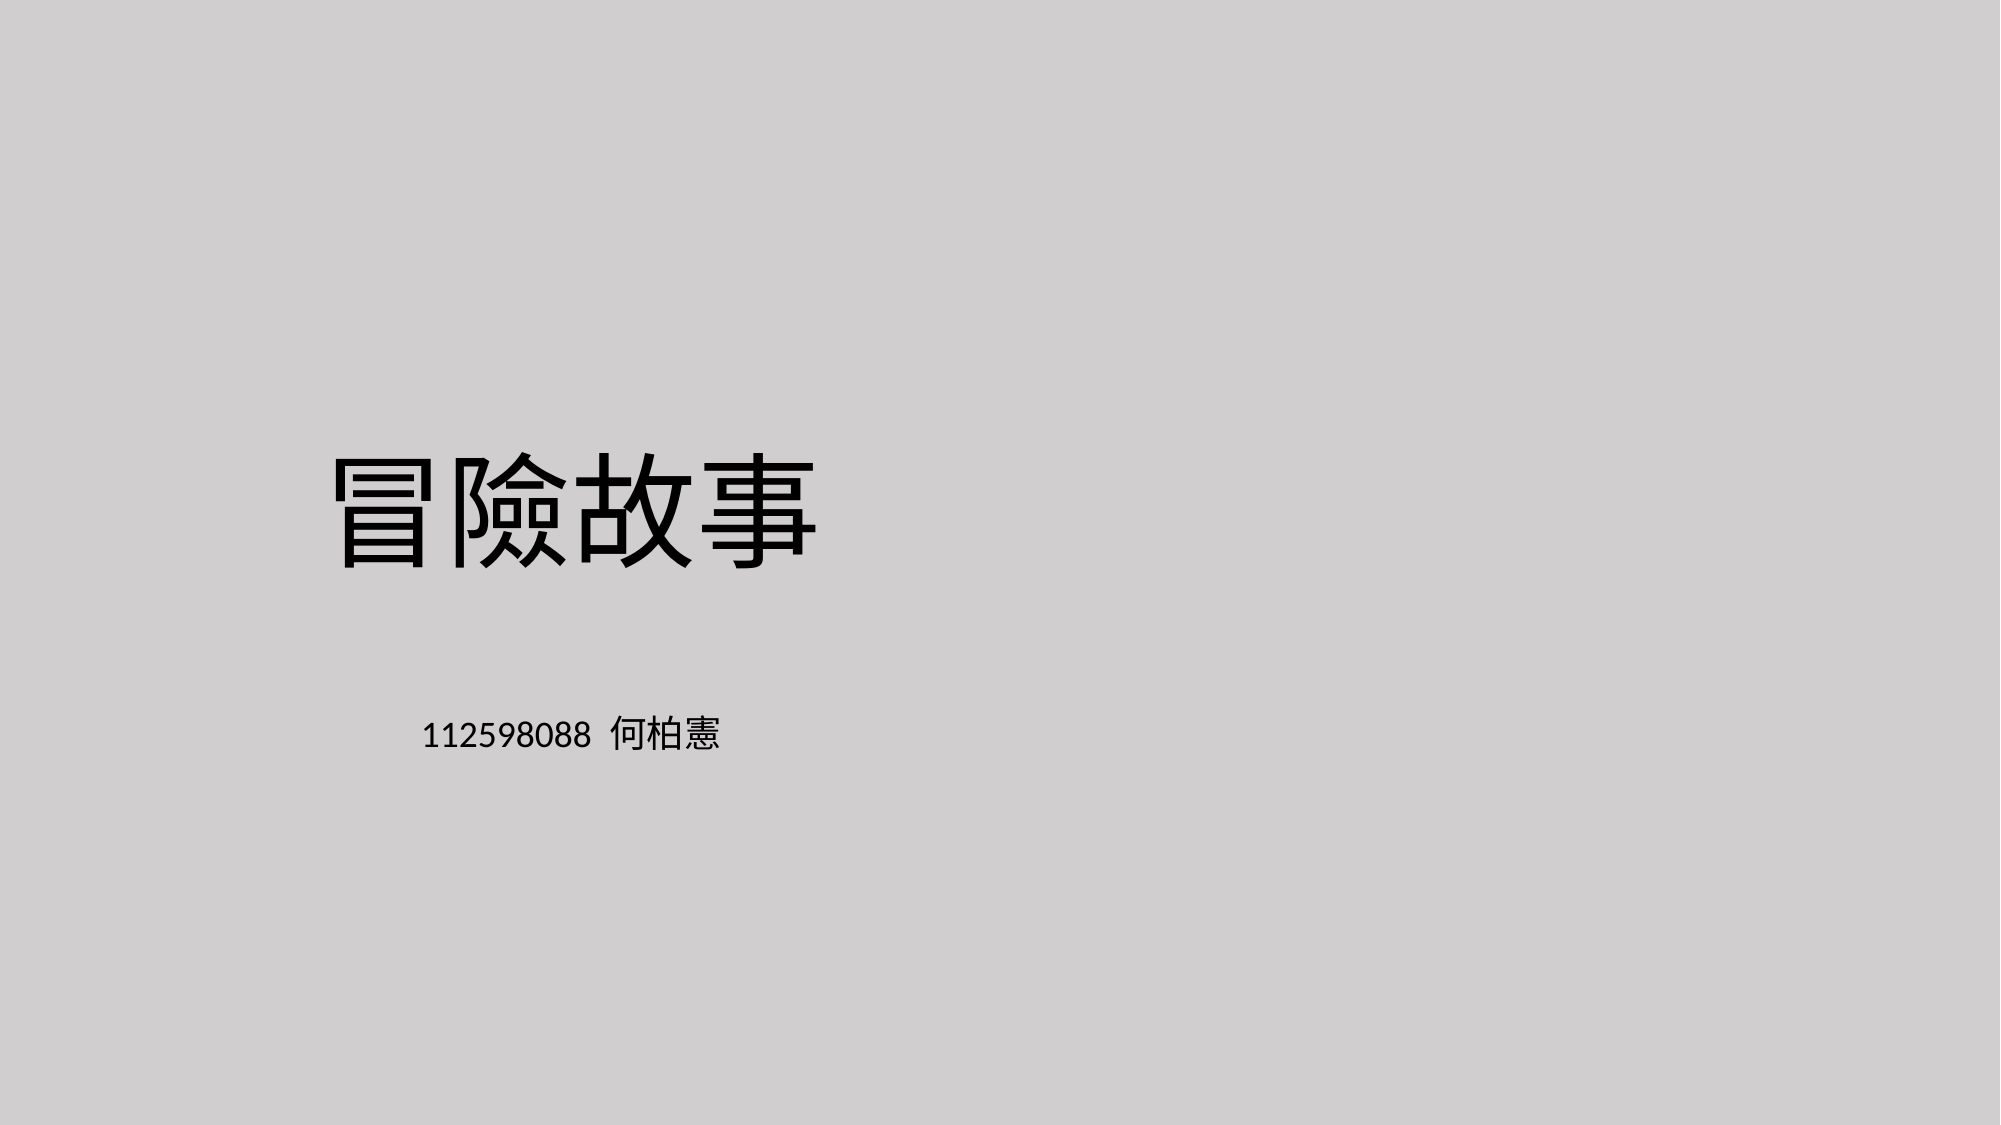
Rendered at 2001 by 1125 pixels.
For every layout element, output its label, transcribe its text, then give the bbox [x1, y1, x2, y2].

title 冒險故事 [196, 365, 947, 594]
text_box 112598088 何柏憲 [243, 702, 900, 763]
